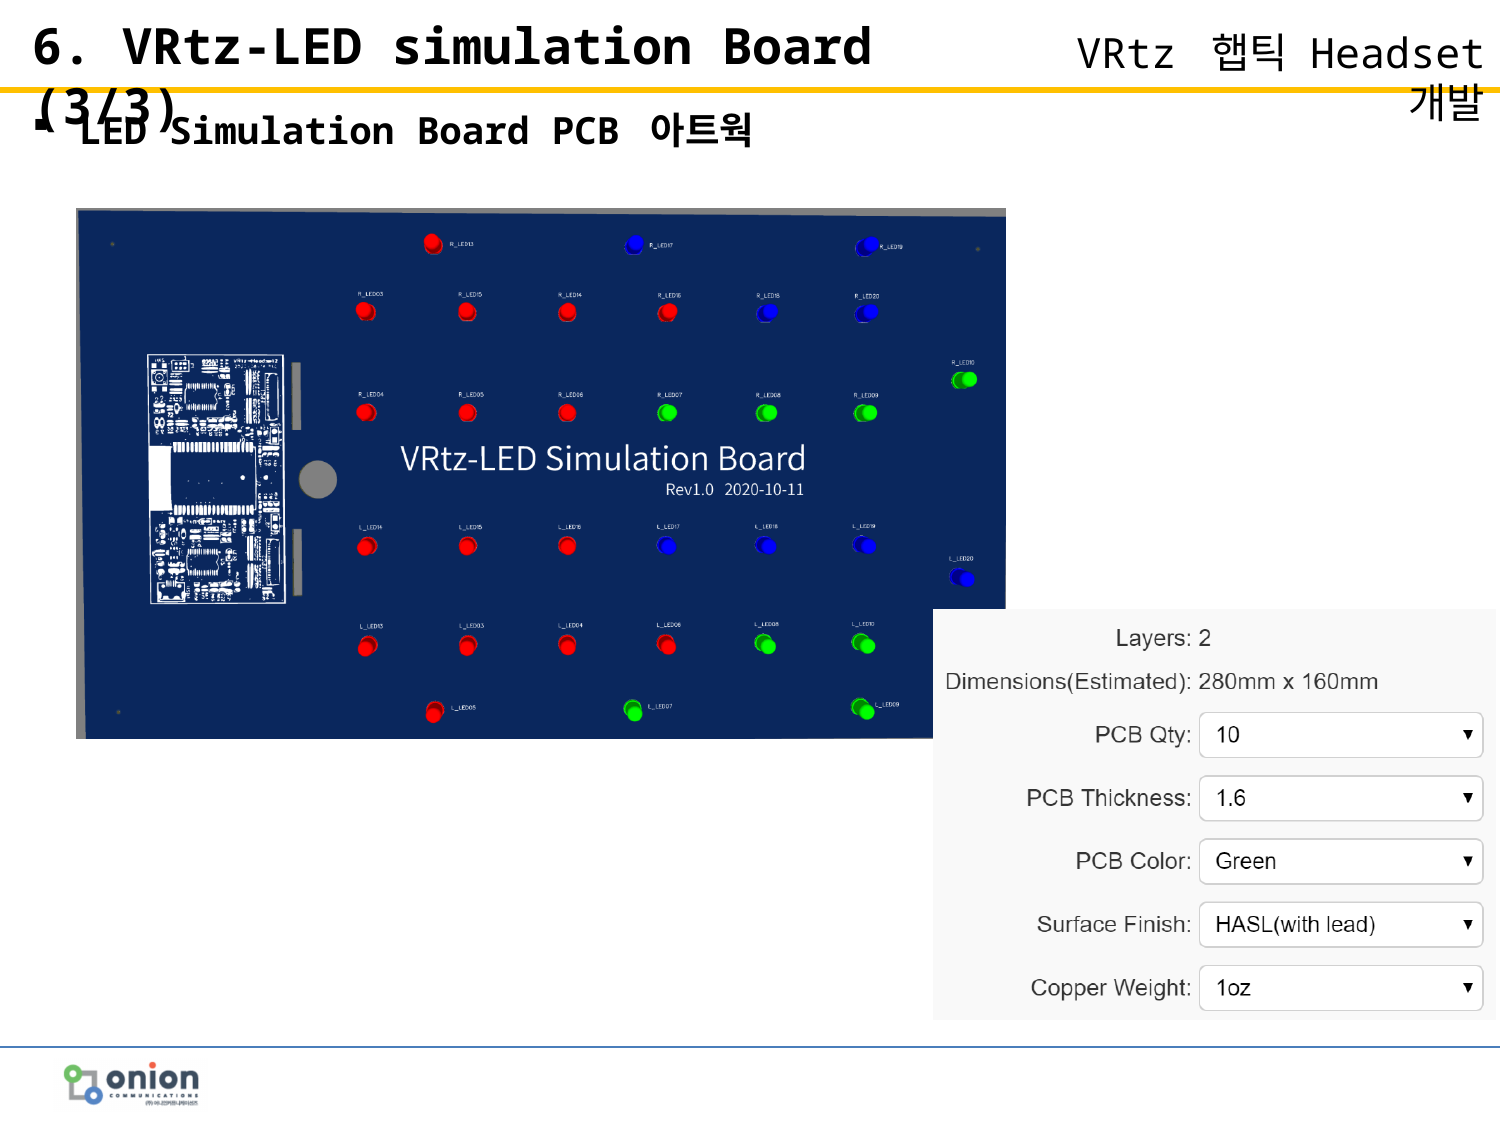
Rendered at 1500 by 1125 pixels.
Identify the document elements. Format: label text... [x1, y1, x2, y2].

text_box LED Simulation Board PCB 아트웍 [17, 100, 1412, 160]
text_box 6. VRtz-LED simulation Board (3/3) [17, 7, 1058, 100]
picture [53, 1058, 208, 1112]
picture [76, 207, 1496, 1020]
